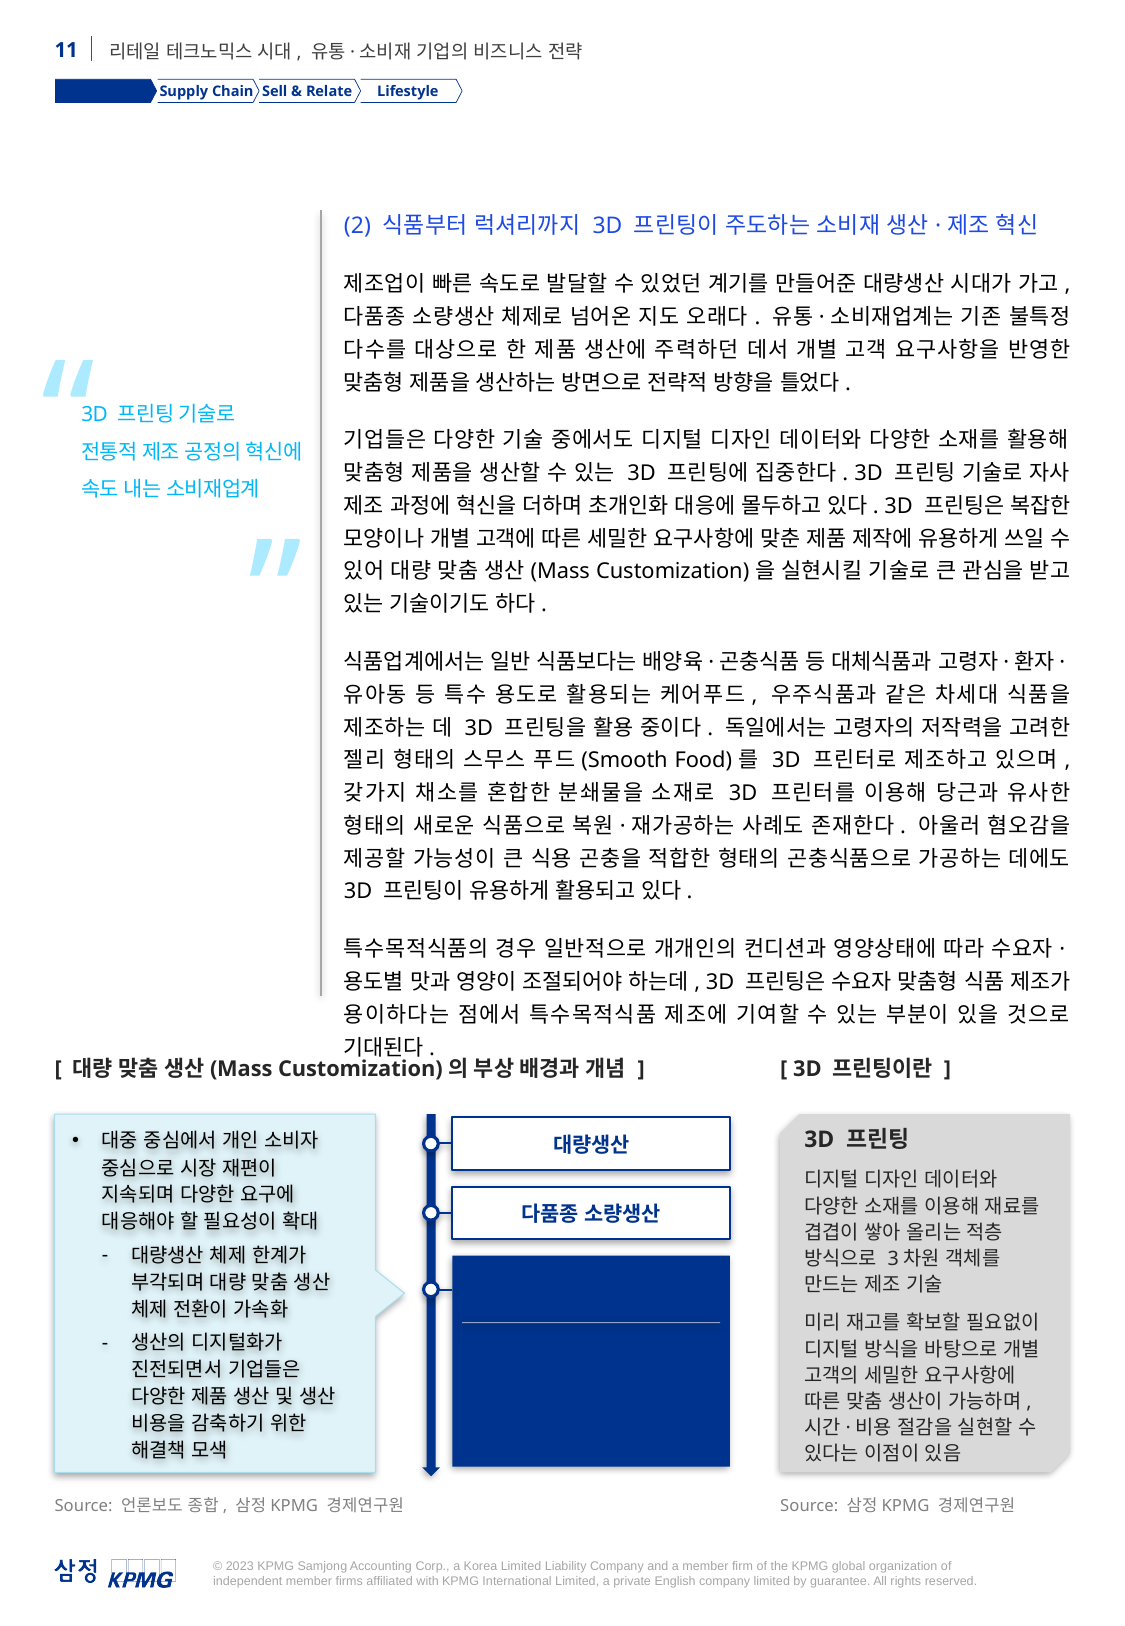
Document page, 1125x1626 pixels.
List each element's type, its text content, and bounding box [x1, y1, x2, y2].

text_box 3D 프린팅 디지털 디자인 데이터와 다양한 소재를 이용해 재료를 겹겹이 쌓아 올리는 적층 방식으로 3차원 객체를 만드는 제조 기술 미리 재고를 확보할 필요없이 디지털 방식을 바탕으로 개별 고객의 세밀한 요구사항에 따른 맞춤 생산이 가능하며, 시간·비용 절감을 실현할 수 있다는 이점이 있음 [779, 1113, 1071, 1474]
picture [54, 1559, 176, 1588]
text_box [ 대량 맞춤 생산(Mass Customization)의 부상 배경과 개념 ] [54, 1029, 653, 1105]
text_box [26, 309, 316, 590]
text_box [54, 1113, 405, 1473]
text_box Source: 언론보도 종합, 삼정KPMG 경제연구원 [54, 1476, 578, 1515]
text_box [422, 1113, 740, 1477]
text_box Source: 삼정KPMG 경제연구원 [780, 1476, 1041, 1515]
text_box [54, 79, 463, 103]
text_box [ 3D 프린팅이란 ] [780, 1029, 1071, 1105]
text_box (2) 식품부터 럭셔리까지 3D 프린팅이 주도하는 소비재 생산·제조 혁신 제조업이 빠른 속도로 발달할 수 있었던 계기를 만들어준 대량생산 시대가 가고, 다품종 소량생산 체제로 넘어온 지도 오래다. 유통·소비재업계는 기존 불특정 다수를 대상으로 한 제품 생산에 주력하던 데서 개별 고객 요구사항을 반영한 맞춤형 제품을 생산하는 방면으로 전략적 방향을 틀었다. 기업들은 다양한 기술 중에서도 디지털 디자인 데이터와 다양한 소재를 활용해 맞춤형 제품을 생산할 수 있는 3D 프린팅에 집중한다. 3D 프린팅 기술로 자사 제조 과정에 혁신을 더하며 초개인화 대응에 몰두하고 있다. 3D 프린팅은 복잡한 모양이나 개별 고객에 따른 세밀한 요구사항에 맞춘 제품 제작에 유용하게 쓰일 수 있어 대량 맞춤 생산(Mass Customization)을 실현시킬 기술로 큰 관심을 받고 있는 기술이기도 하다. 식품업계에서는 일반 식품보다는 배양육·곤충식품 등 대체식품과 고령자·환자·유아동 등 특수 용도로 활용되는 케어푸드, 우주식품과 같은 차세대 식품을 제조하는 데 3D 프린팅을 활용 중이다. 독일에서는 고령자의 저작력을 고려한 젤리 형태의 스무스 푸드(Smooth Food)를 3D 프린터로 제조하고 있으며, 갖가지 채소를 혼합한 분쇄물을 소재로 3D 프린터를 이용해 당근과 유사한 형태의 새로운 식품으로 복원·재가공하는 사례도 존재한다. 아울러 혐오감을 제공할 가능성이 큰 식용 곤충을 적합한 형태의 곤충식품으로 가공하는 데에도 3D 프린팅이 유용하게 활용되고 있다. 특수목적식품의 경우 일반적으로 개개인의 컨디션과 영양상태에 따라 수요자·용도별 맛과 영양이 조절되어야 하는데, 3D 프린팅은 수요자 맞춤형 식품 제조가 용이하다는 점에서 특수목적식품 제조에 기여할 수 있는 부분이 있을 것으로 기대된다. [343, 203, 1071, 1002]
